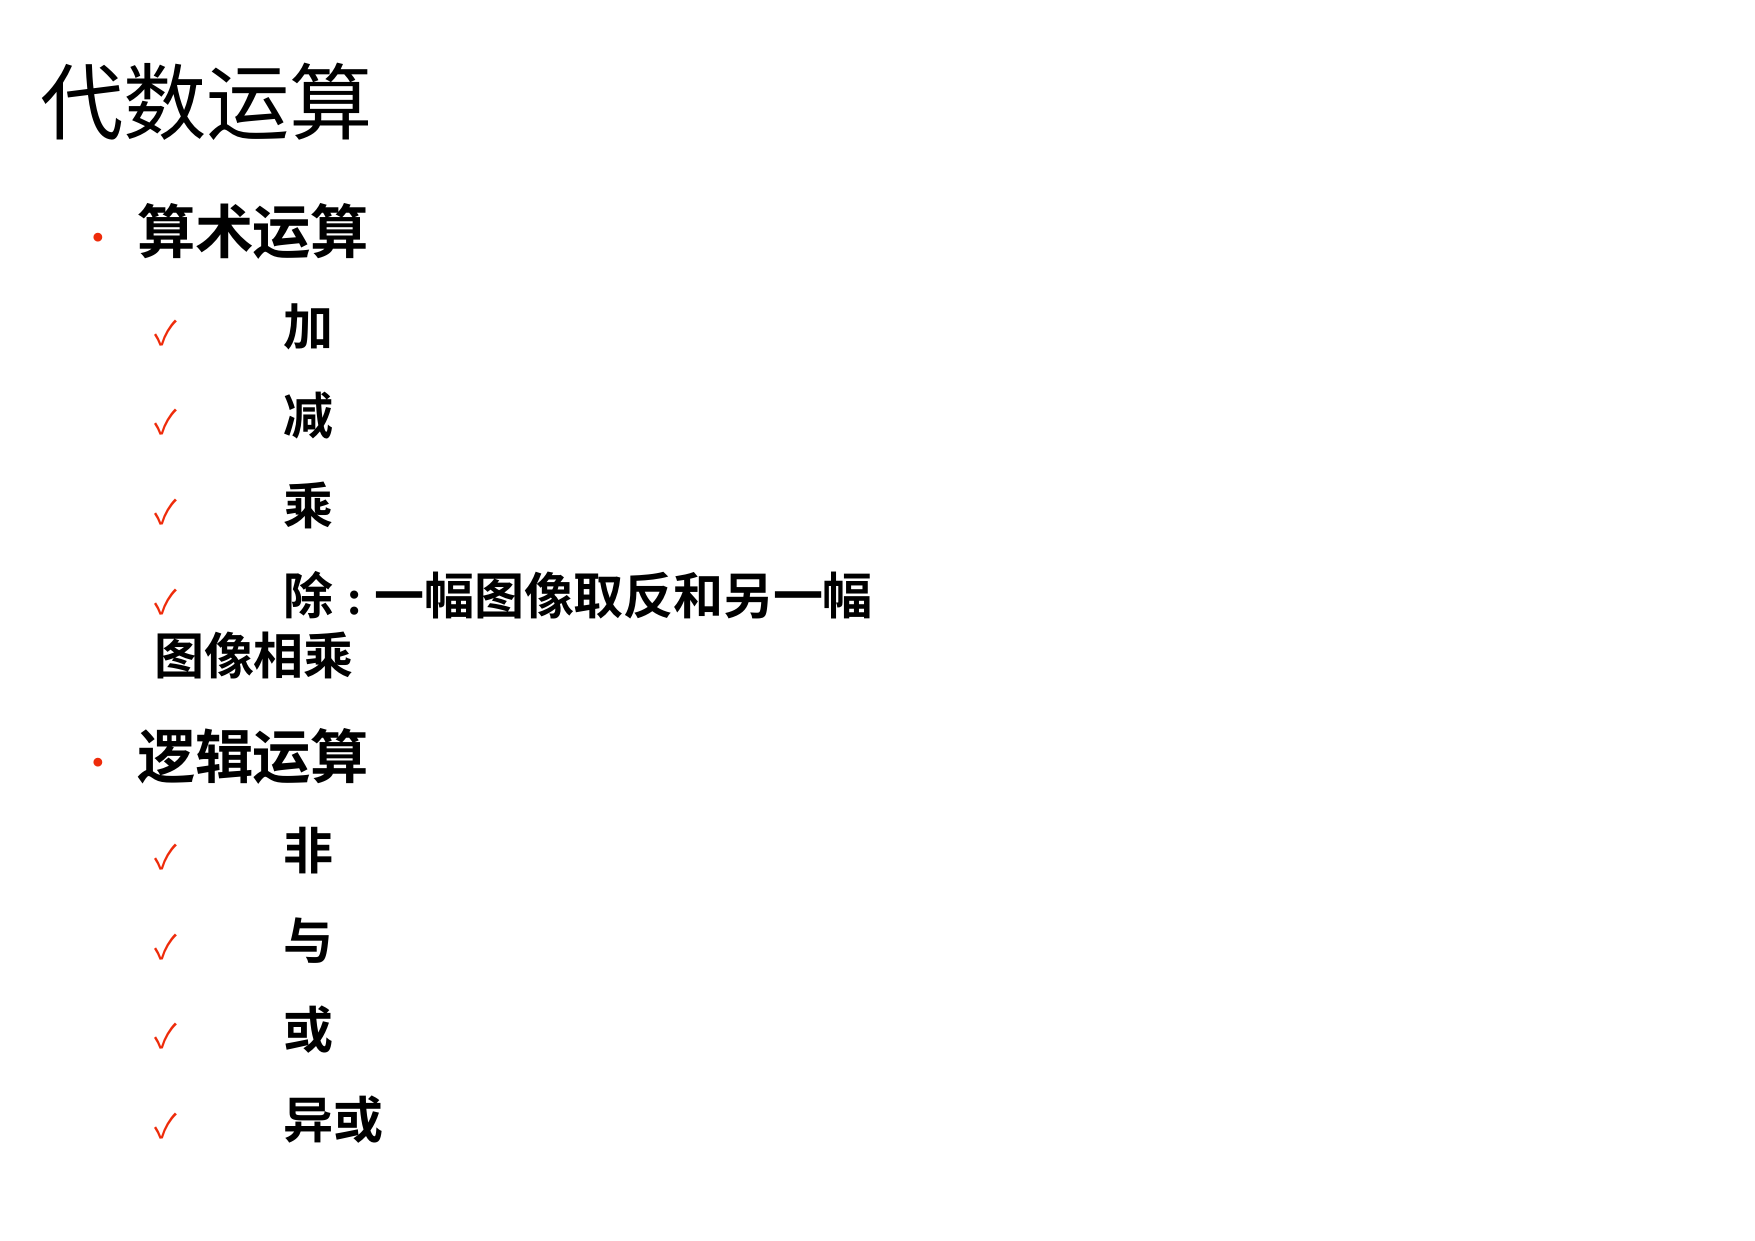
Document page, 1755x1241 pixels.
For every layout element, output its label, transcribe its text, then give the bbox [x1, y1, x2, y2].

text_box • 算术运算 ✓ 加 ✓ 减 ✓ 乘 ✓ 除:一幅图像取反和另一幅图像相乘 • 逻辑运算 ✓ 非 ✓ 与 ✓ 或 ✓ 异或 [77, 195, 1518, 1149]
text_box 代数运算 [14, 1, 1338, 151]
